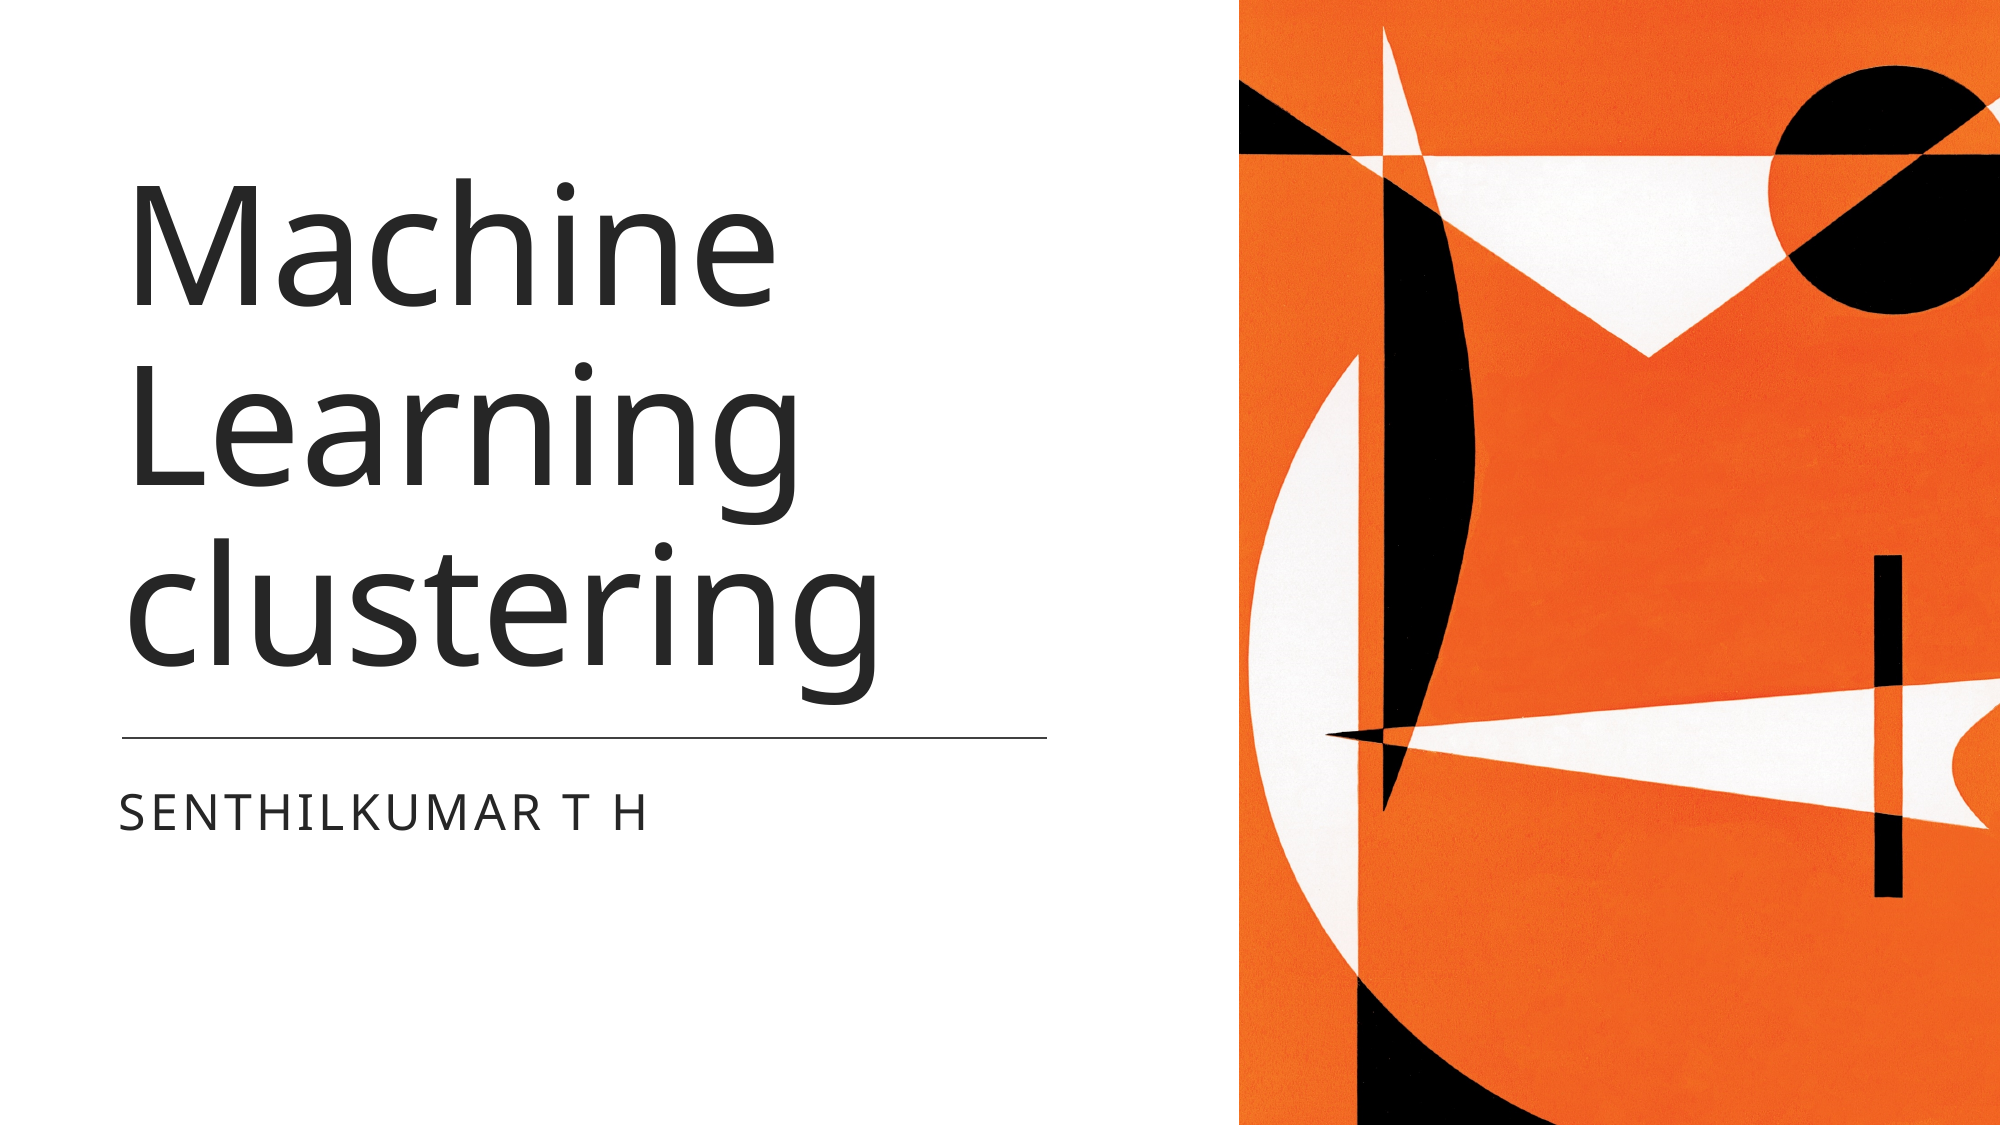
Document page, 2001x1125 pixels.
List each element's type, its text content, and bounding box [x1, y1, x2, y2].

picture [1239, 0, 2000, 1125]
title Machine Learning clustering [106, 104, 1133, 710]
text_box [0, 0, 1237, 1125]
subtitle SENTHILKUMAR T H [103, 766, 1133, 935]
